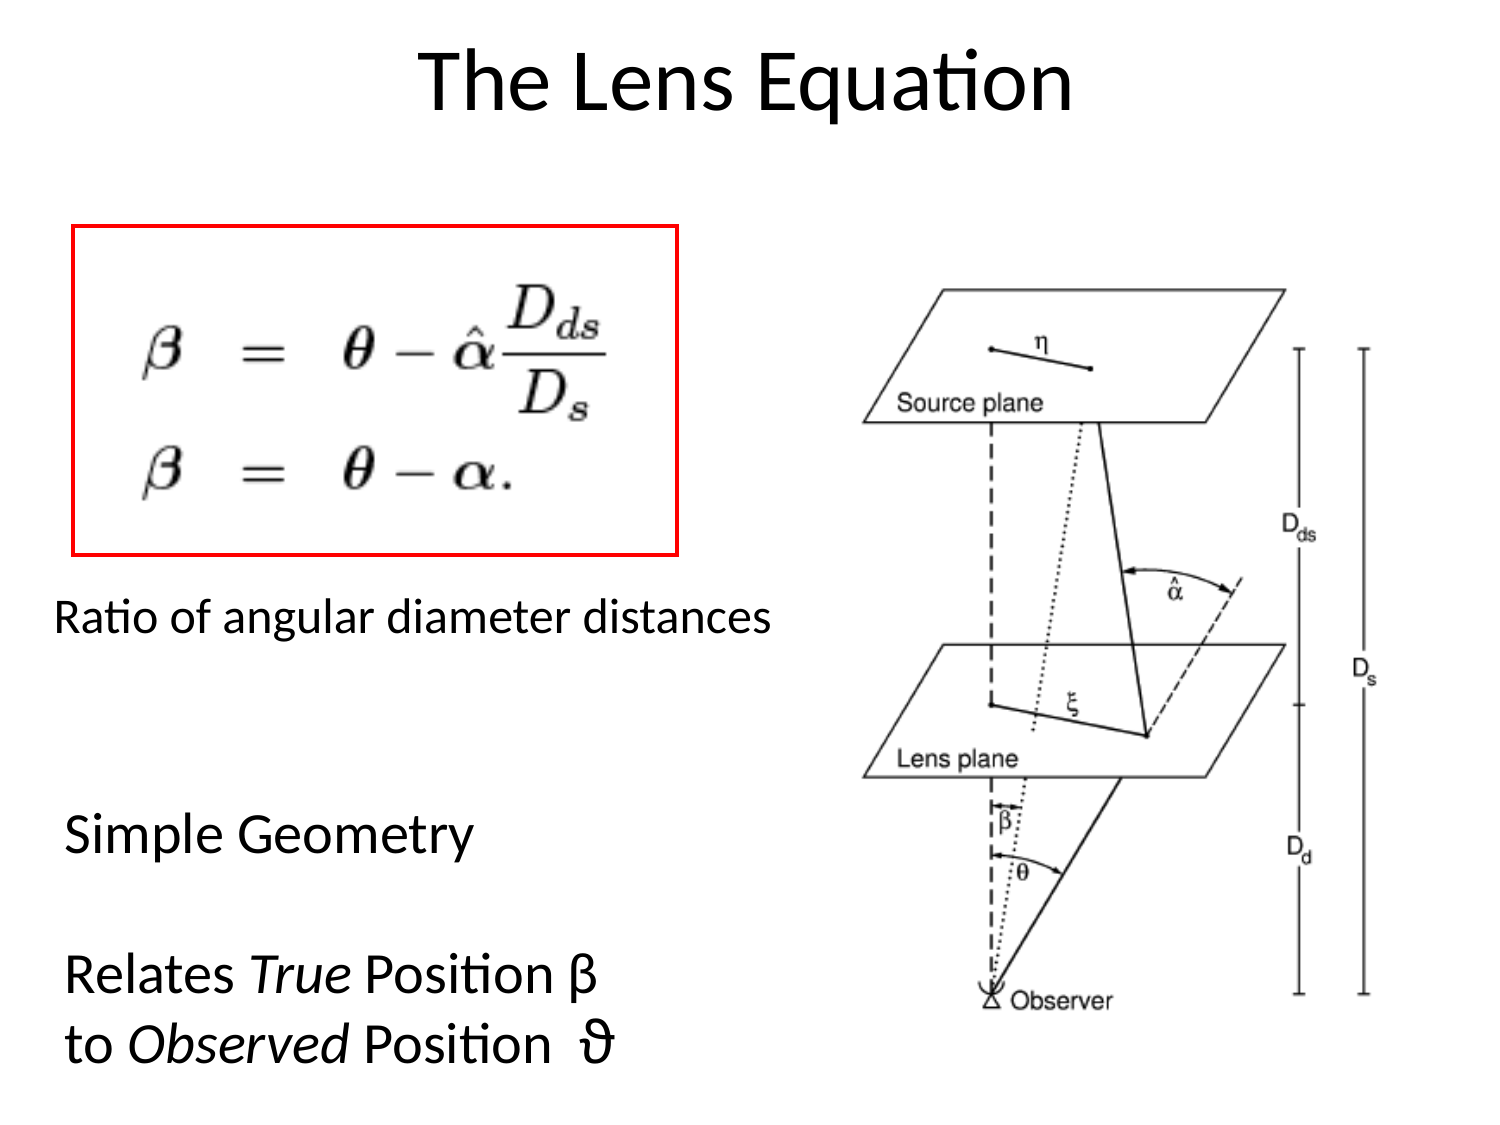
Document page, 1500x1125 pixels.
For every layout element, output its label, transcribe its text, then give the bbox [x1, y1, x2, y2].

picture [74, 228, 676, 554]
title The Lens Equation [15, 13, 1478, 137]
text_box Simple Geometry Relates True Position β to Observed Position ϑ [49, 787, 725, 1083]
list Ratio of angular diameter distances [15, 159, 1478, 1049]
picture [799, 237, 1430, 1038]
